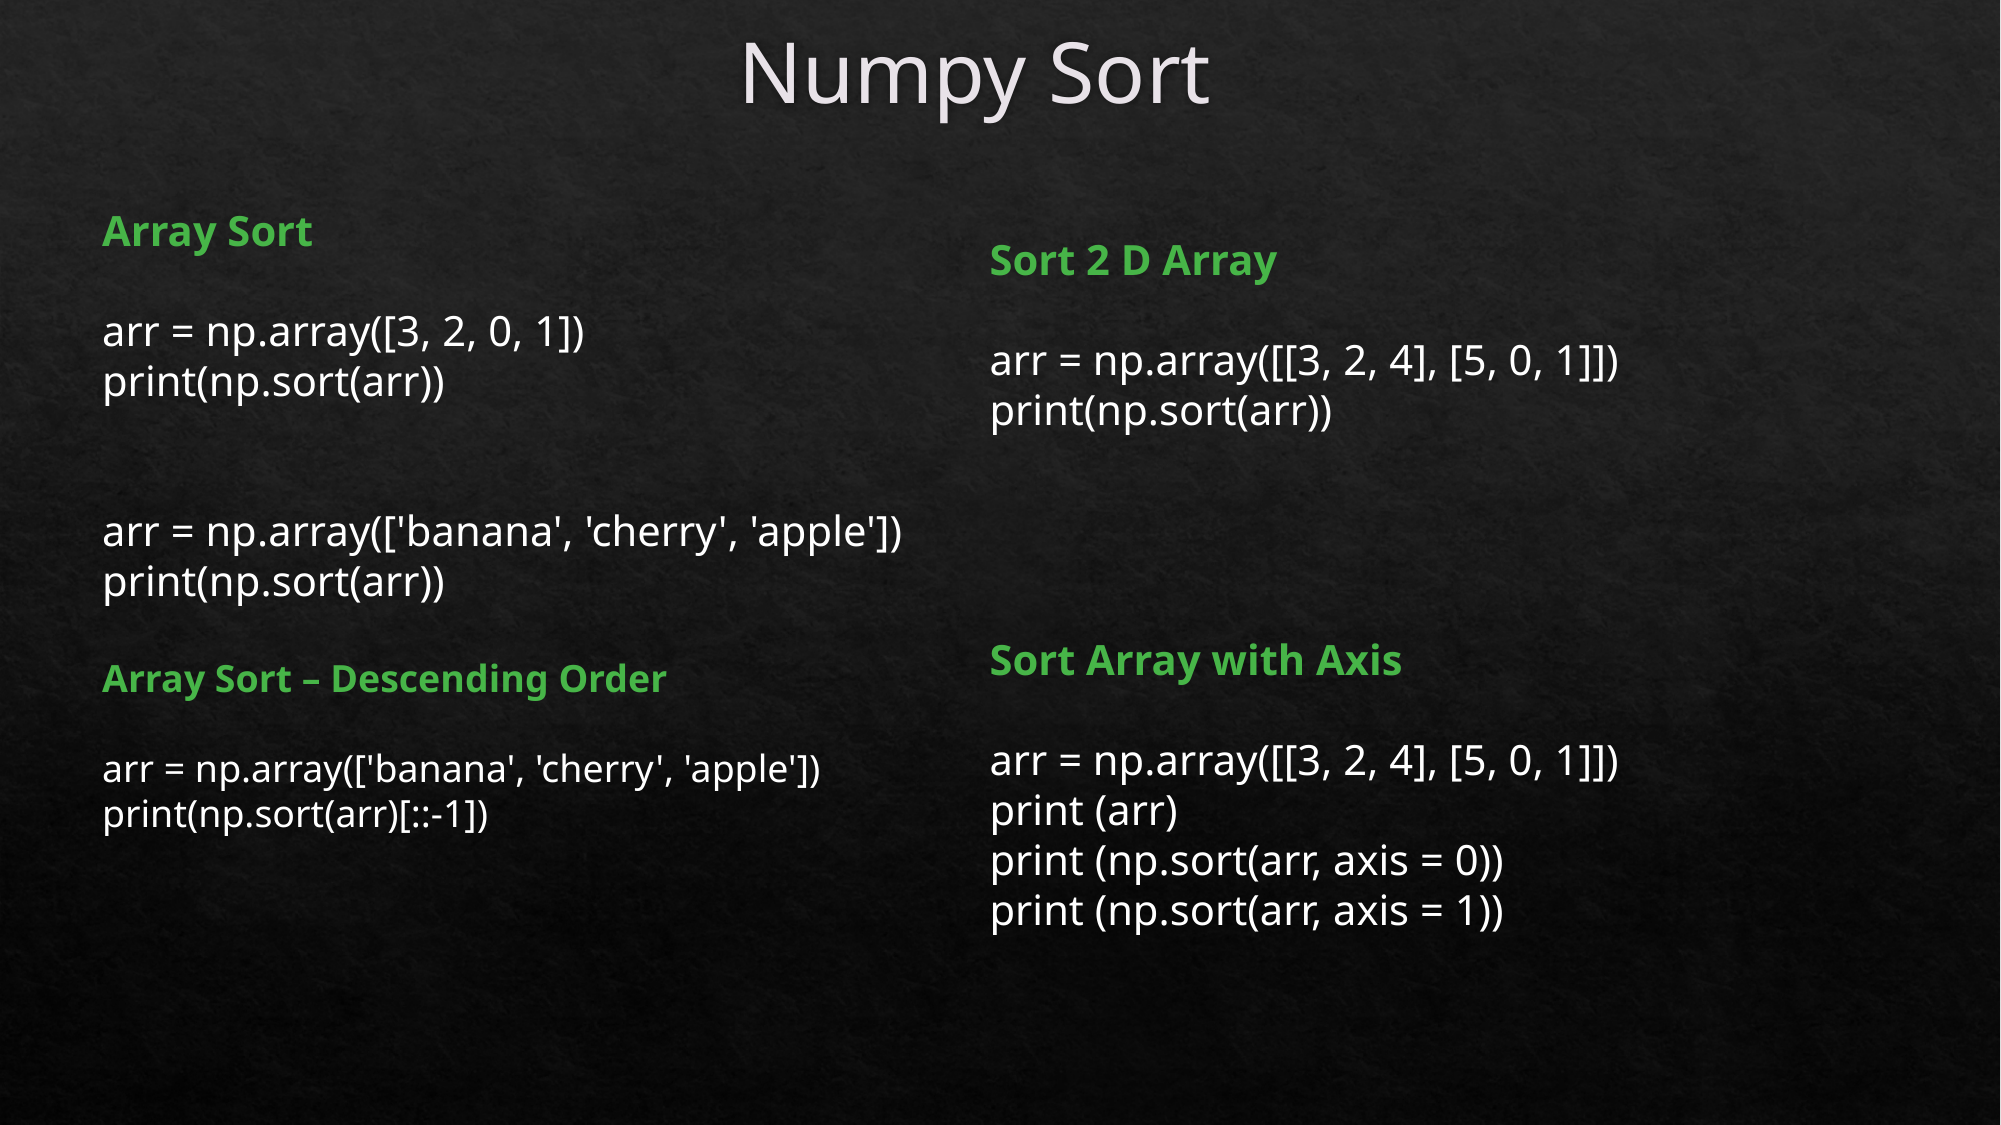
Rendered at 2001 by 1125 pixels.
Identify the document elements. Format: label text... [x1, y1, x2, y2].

text_box Sort 2 D Array arr = np.array([[3, 2, 4], [5, 0, 1]]) print(np.sort(arr)) Sort Array with Axis arr = np.array([[3, 2, 4], [5, 0, 1]]) print (arr) print (np.sort(arr, axis = 0)) print (np.sort(arr, axis = 1)) [974, 176, 1823, 942]
title Numpy Sort [125, 23, 1825, 130]
text_box Array Sort arr = np.array([3, 2, 0, 1]) print(np.sort(arr)) arr = np.array(['banana', 'cherry', 'apple']) print(np.sort(arr)) Array Sort – Descending Order arr = np.array(['banana', 'cherry', 'apple']) print(np.sort(arr)[::-1]) [87, 197, 935, 888]
